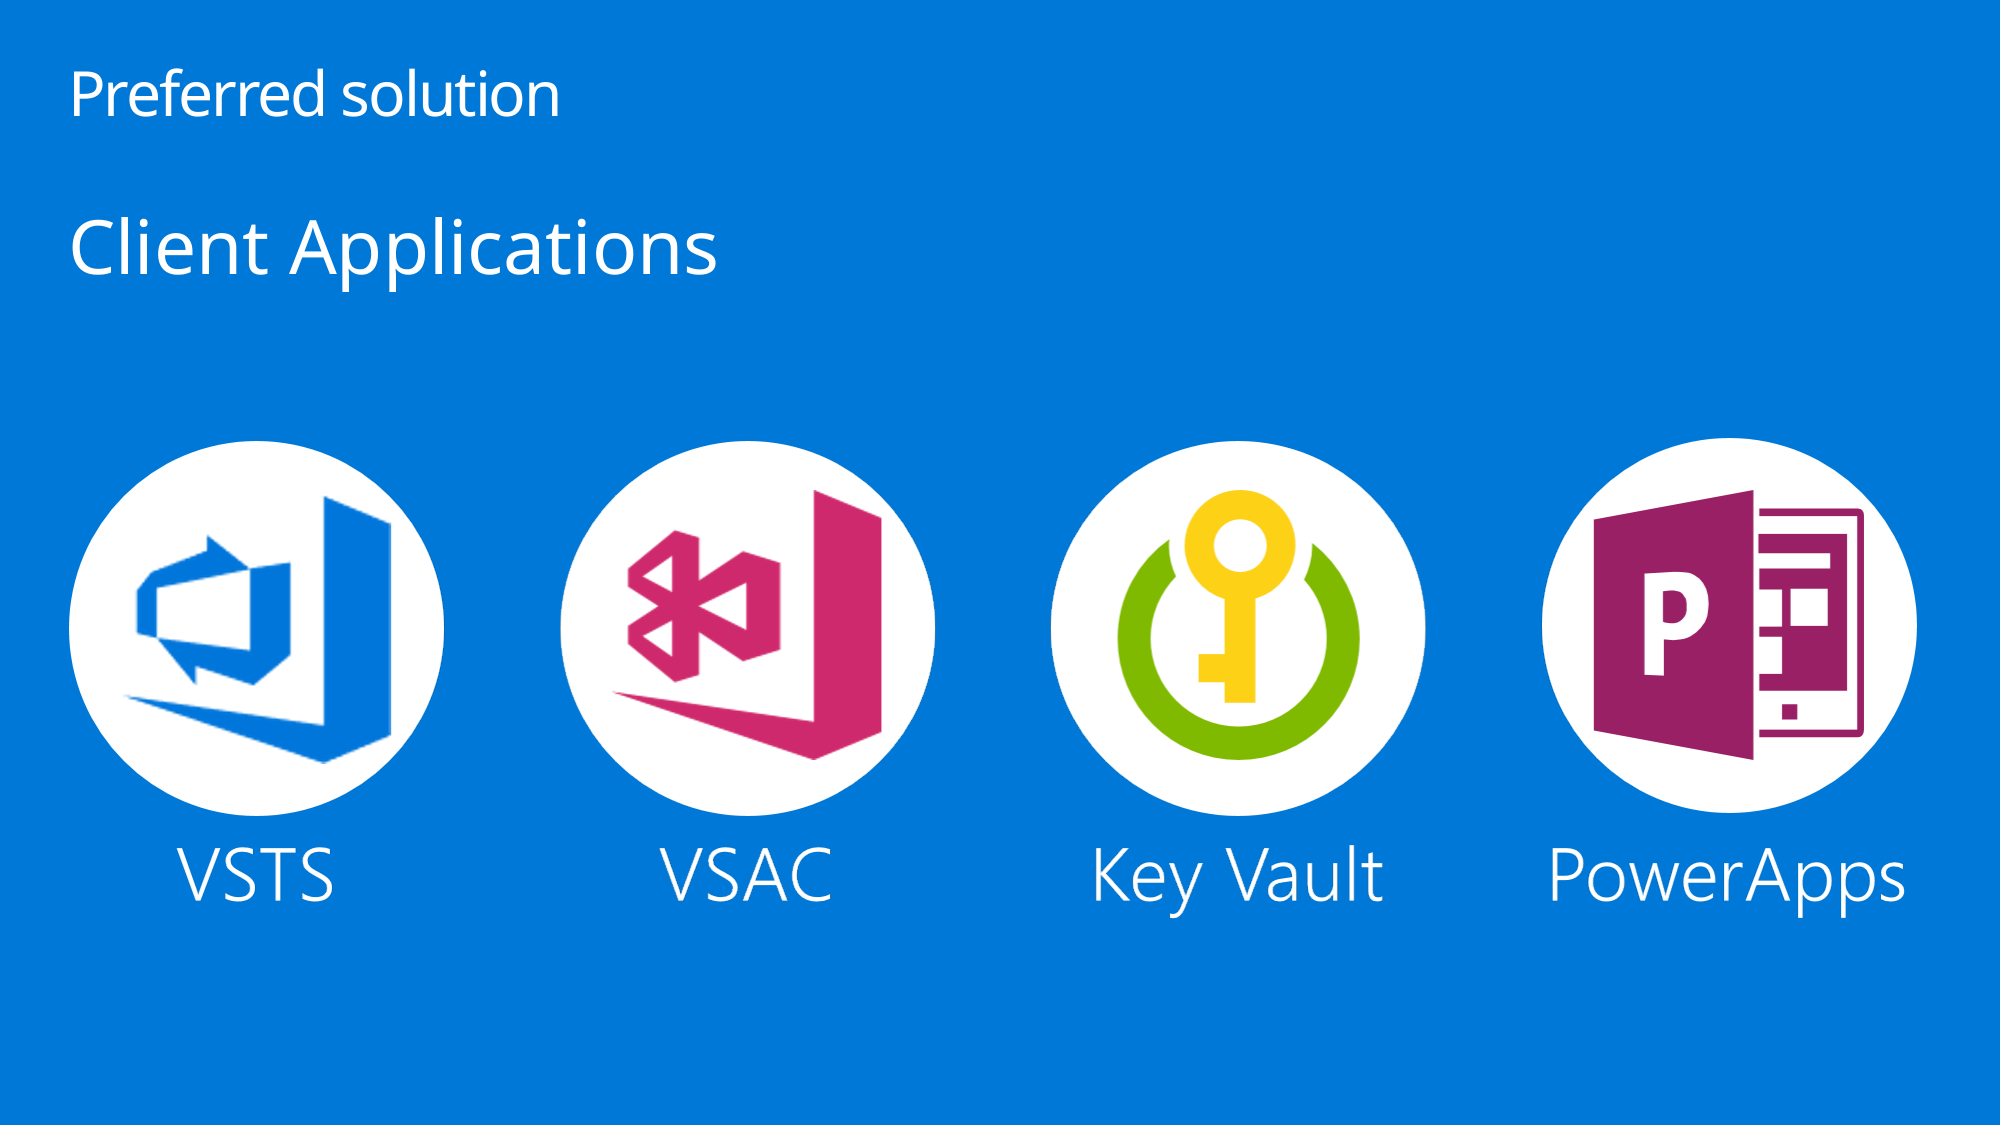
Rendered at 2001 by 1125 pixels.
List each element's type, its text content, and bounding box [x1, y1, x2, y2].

title Preferred solution [44, 47, 1957, 196]
list Client Applications [44, 195, 1500, 343]
picture [69, 437, 1942, 944]
